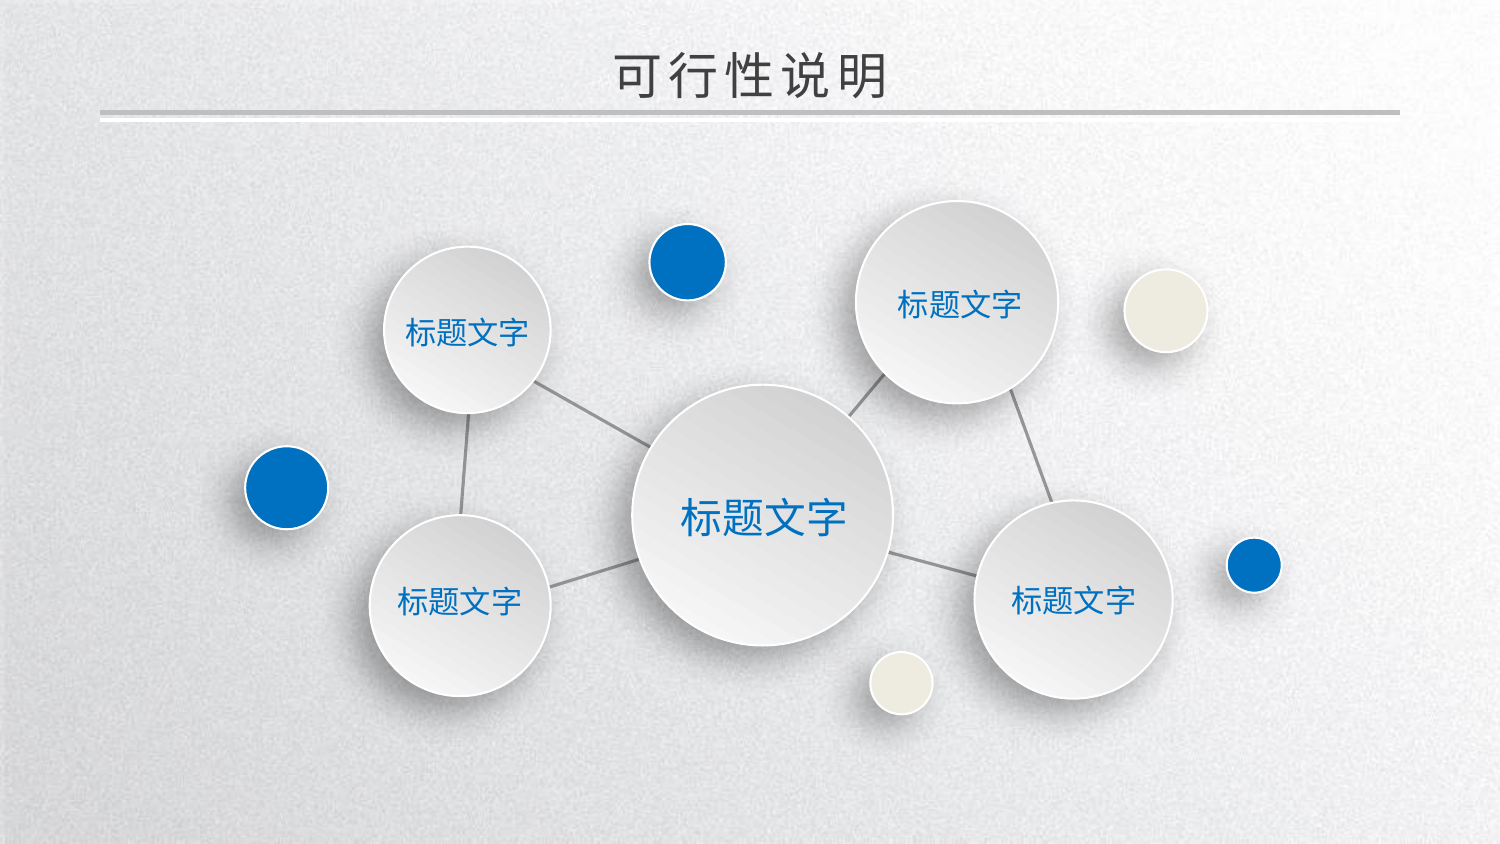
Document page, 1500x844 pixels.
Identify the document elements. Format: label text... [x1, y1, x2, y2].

text_box [899, 415, 1050, 569]
text_box 可行性说明 [597, 37, 903, 112]
text_box [1122, 267, 1210, 355]
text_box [369, 514, 551, 697]
text_box [647, 221, 728, 303]
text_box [631, 384, 894, 646]
text_box [243, 444, 331, 532]
text_box [868, 649, 935, 717]
text_box [1224, 535, 1284, 595]
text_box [855, 200, 1059, 404]
picture [0, 0, 1500, 844]
text_box [459, 391, 624, 587]
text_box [974, 500, 1173, 699]
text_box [383, 246, 551, 414]
